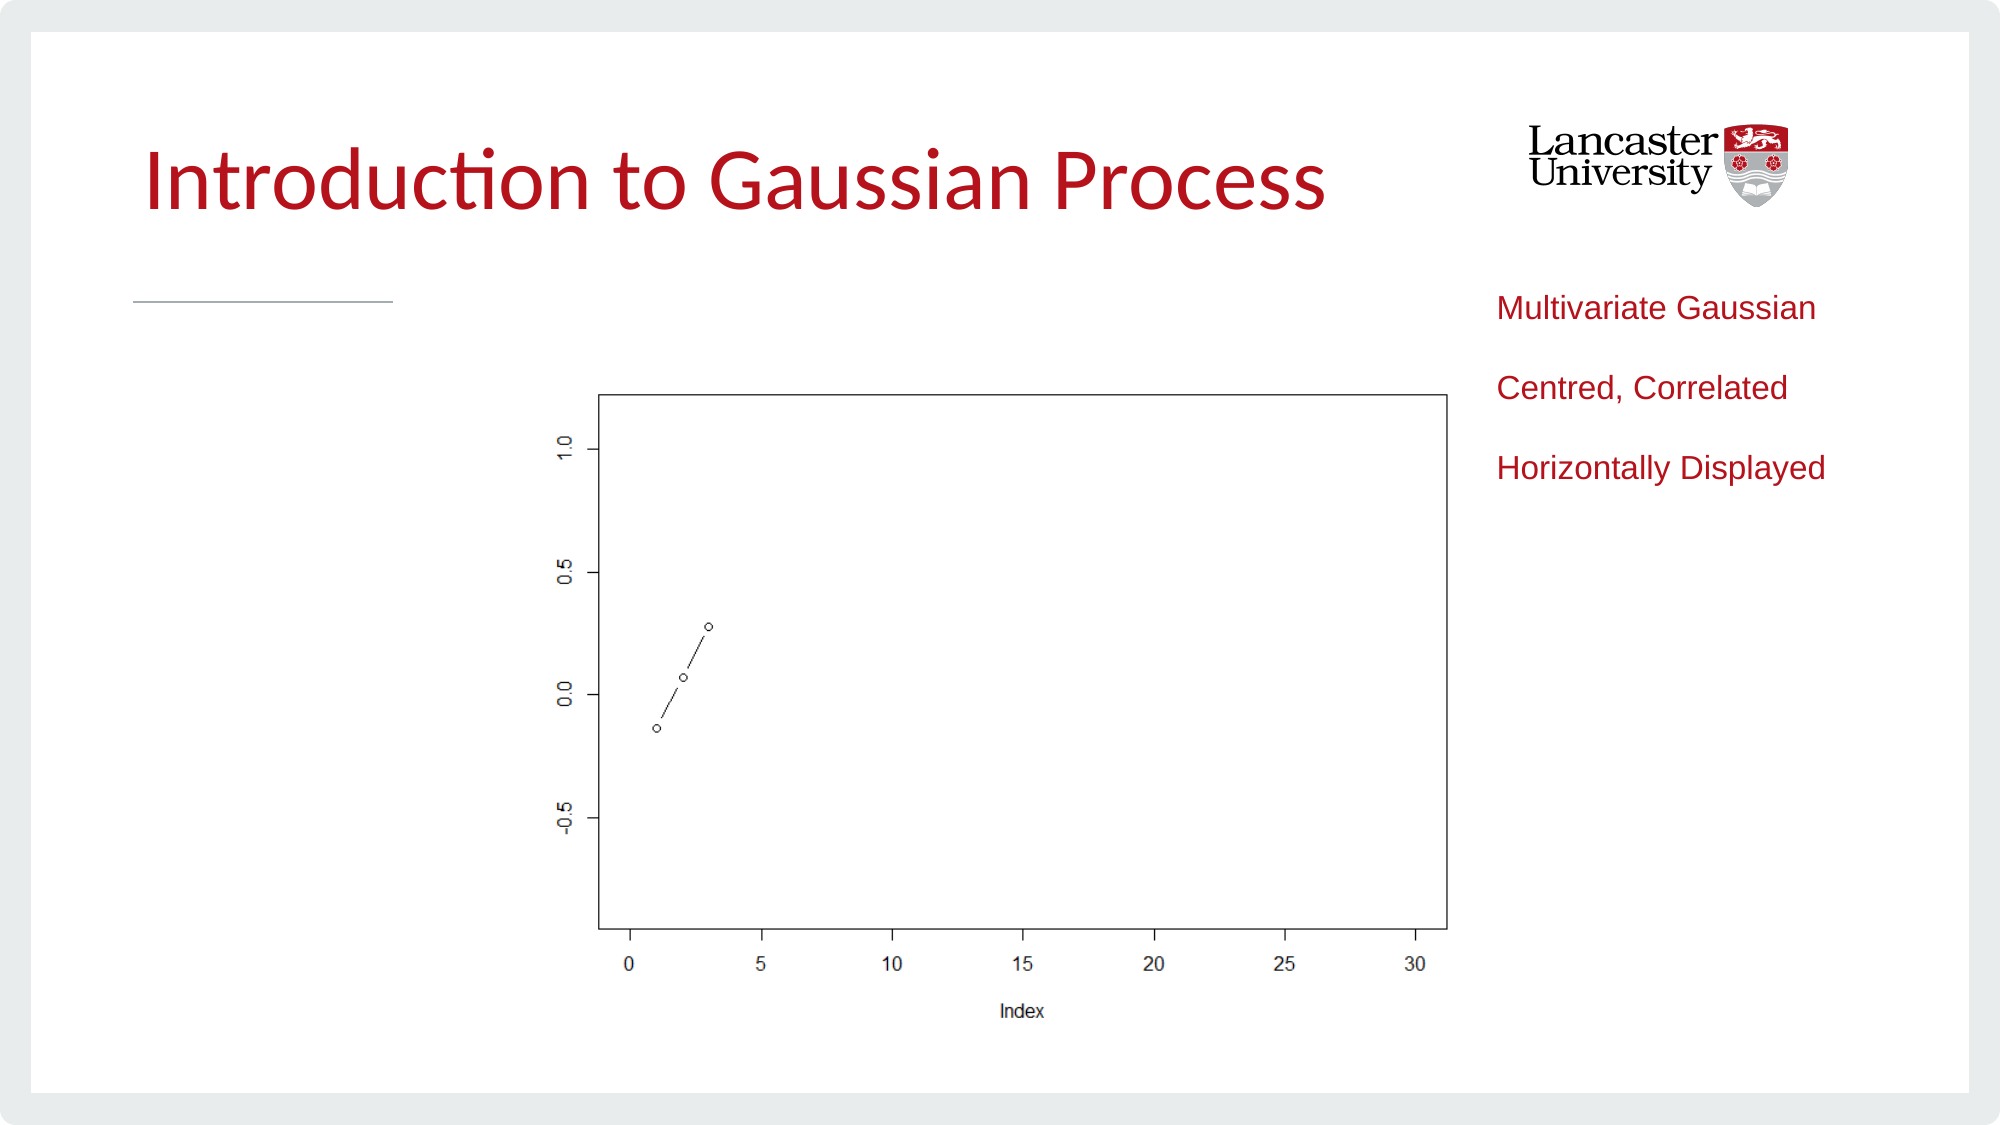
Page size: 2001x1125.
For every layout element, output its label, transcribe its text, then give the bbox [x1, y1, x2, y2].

title Introduction to Gaussian Process [128, 78, 1482, 279]
picture [504, 299, 1496, 1047]
text_box Multivariate Gaussian Centred, Correlated Horizontally Displayed [1481, 278, 1943, 494]
picture [1529, 124, 1788, 207]
